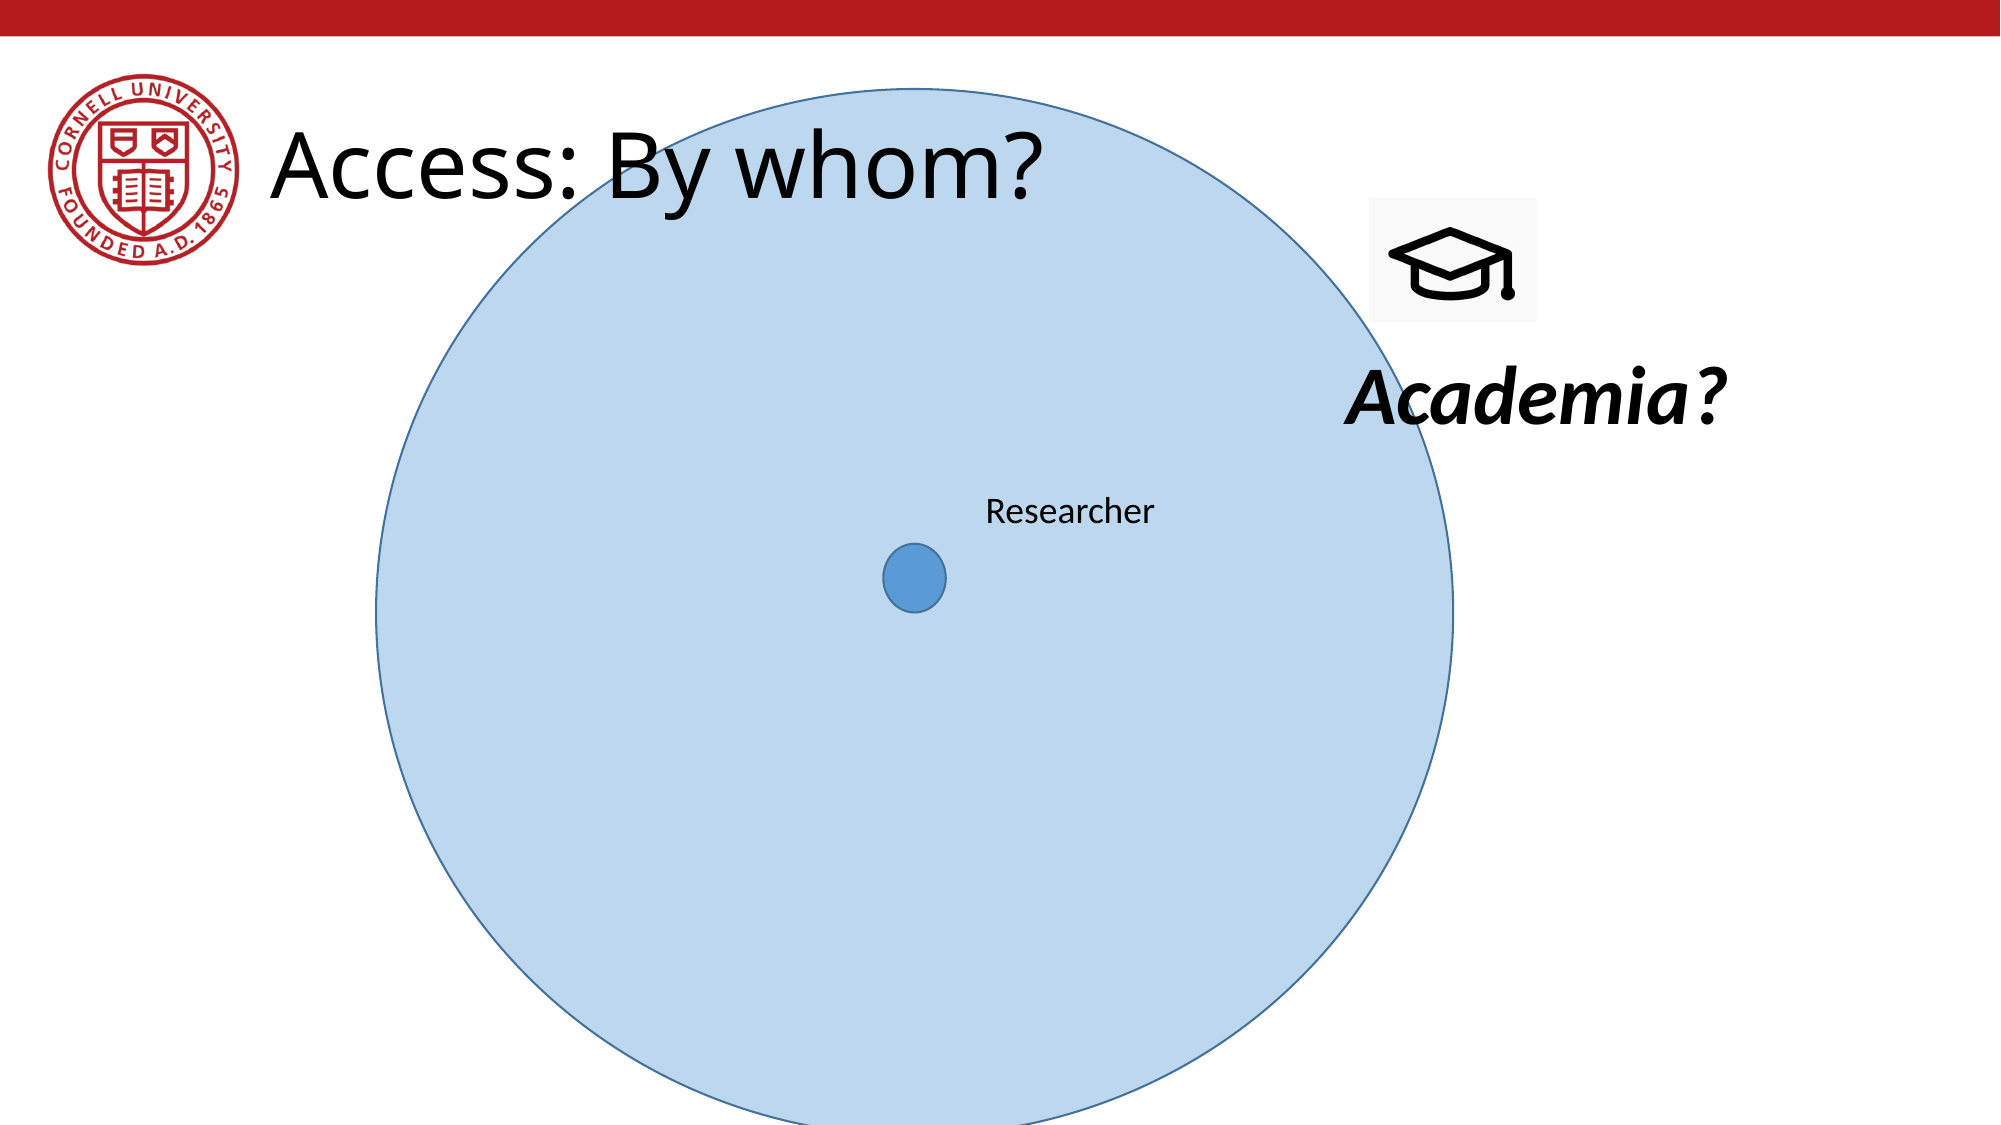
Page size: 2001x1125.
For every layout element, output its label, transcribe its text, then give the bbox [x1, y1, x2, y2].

text_box Academia? [1331, 333, 1767, 449]
text_box [882, 542, 947, 614]
text_box [375, 278, 1455, 1125]
picture [1369, 198, 1537, 322]
text_box Researcher [970, 479, 1350, 539]
picture [39, 65, 255, 274]
title Access: By whom? [255, 59, 1860, 278]
